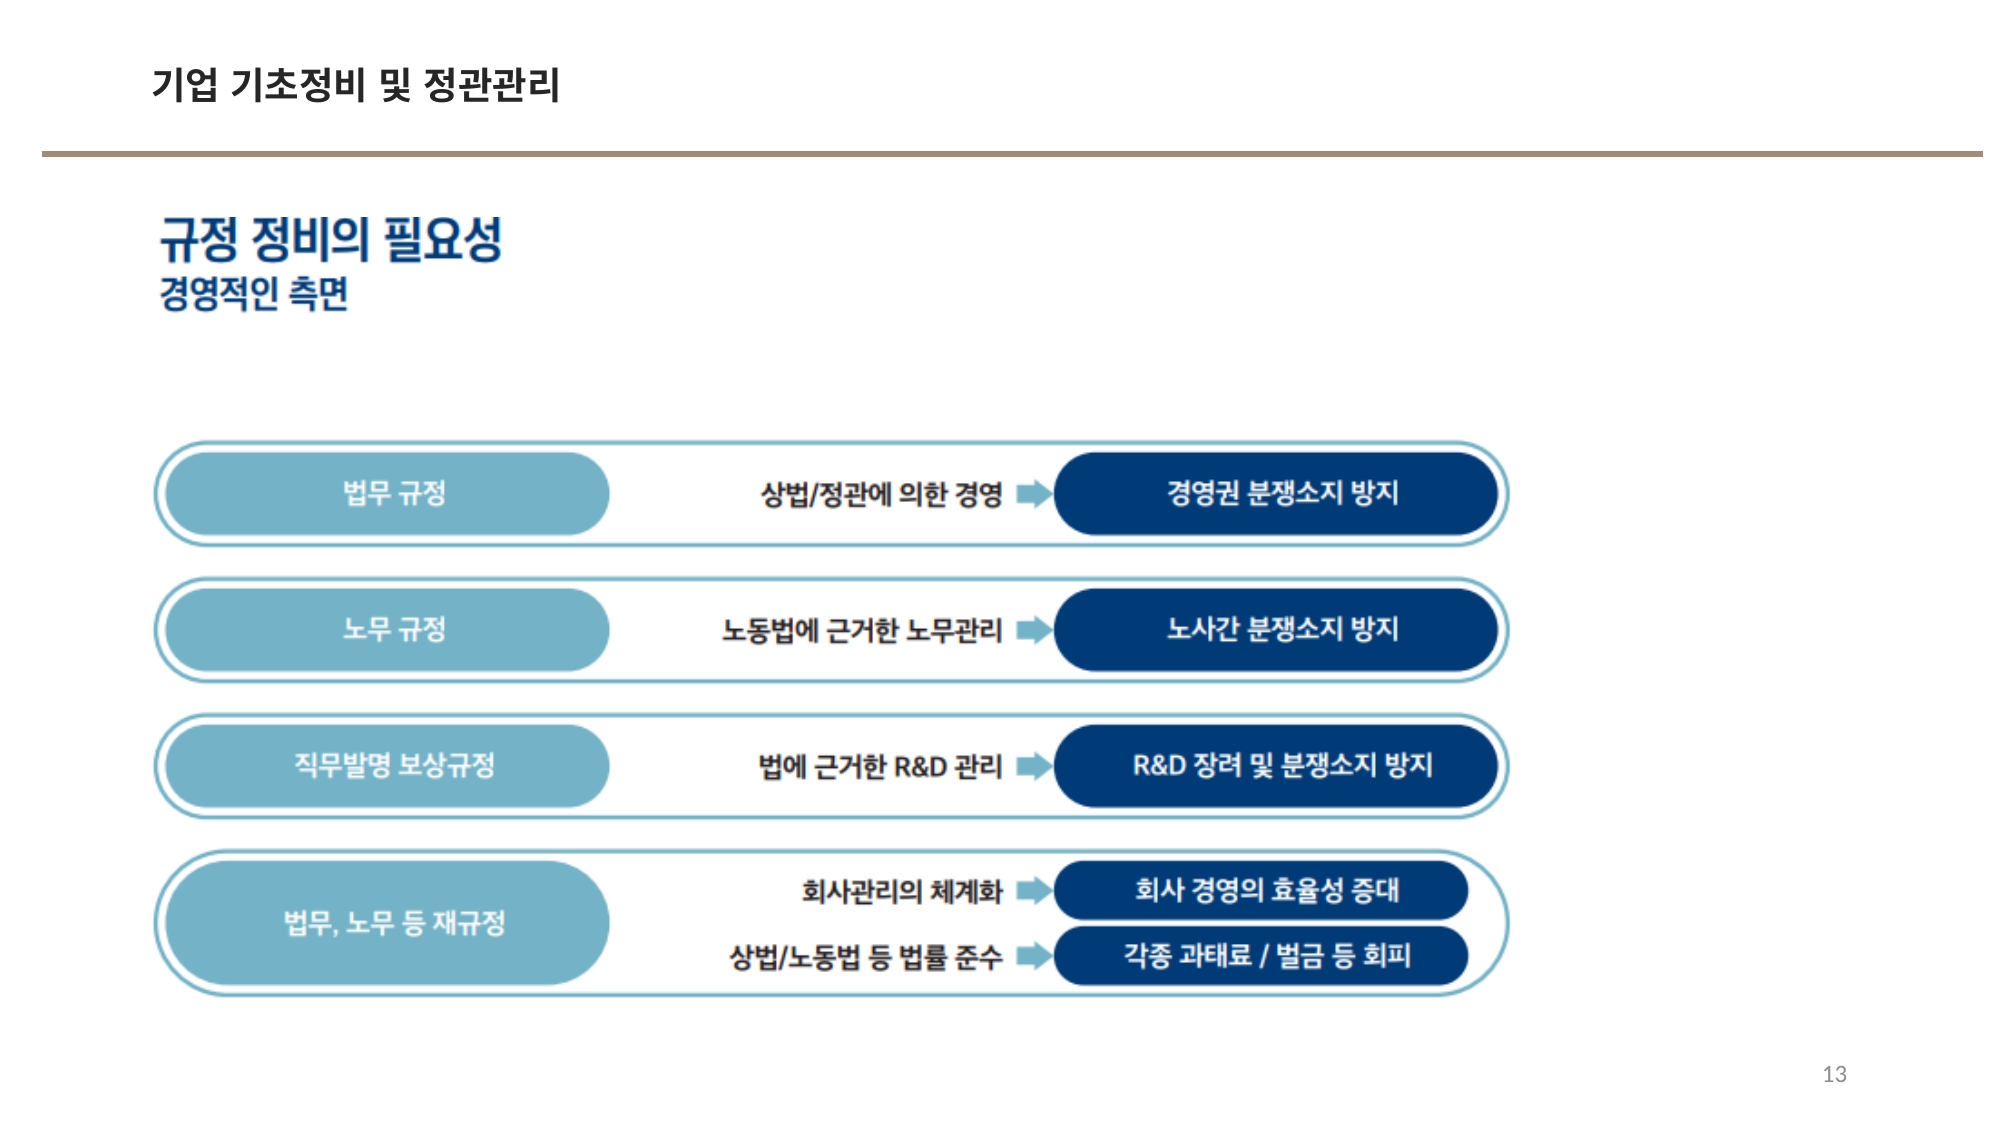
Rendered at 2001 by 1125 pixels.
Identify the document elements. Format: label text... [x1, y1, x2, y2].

picture [136, 217, 1610, 1091]
text_box 기업 기초정비 및 정관관리 [136, 54, 640, 115]
slide_number 13 [1412, 1042, 1863, 1103]
